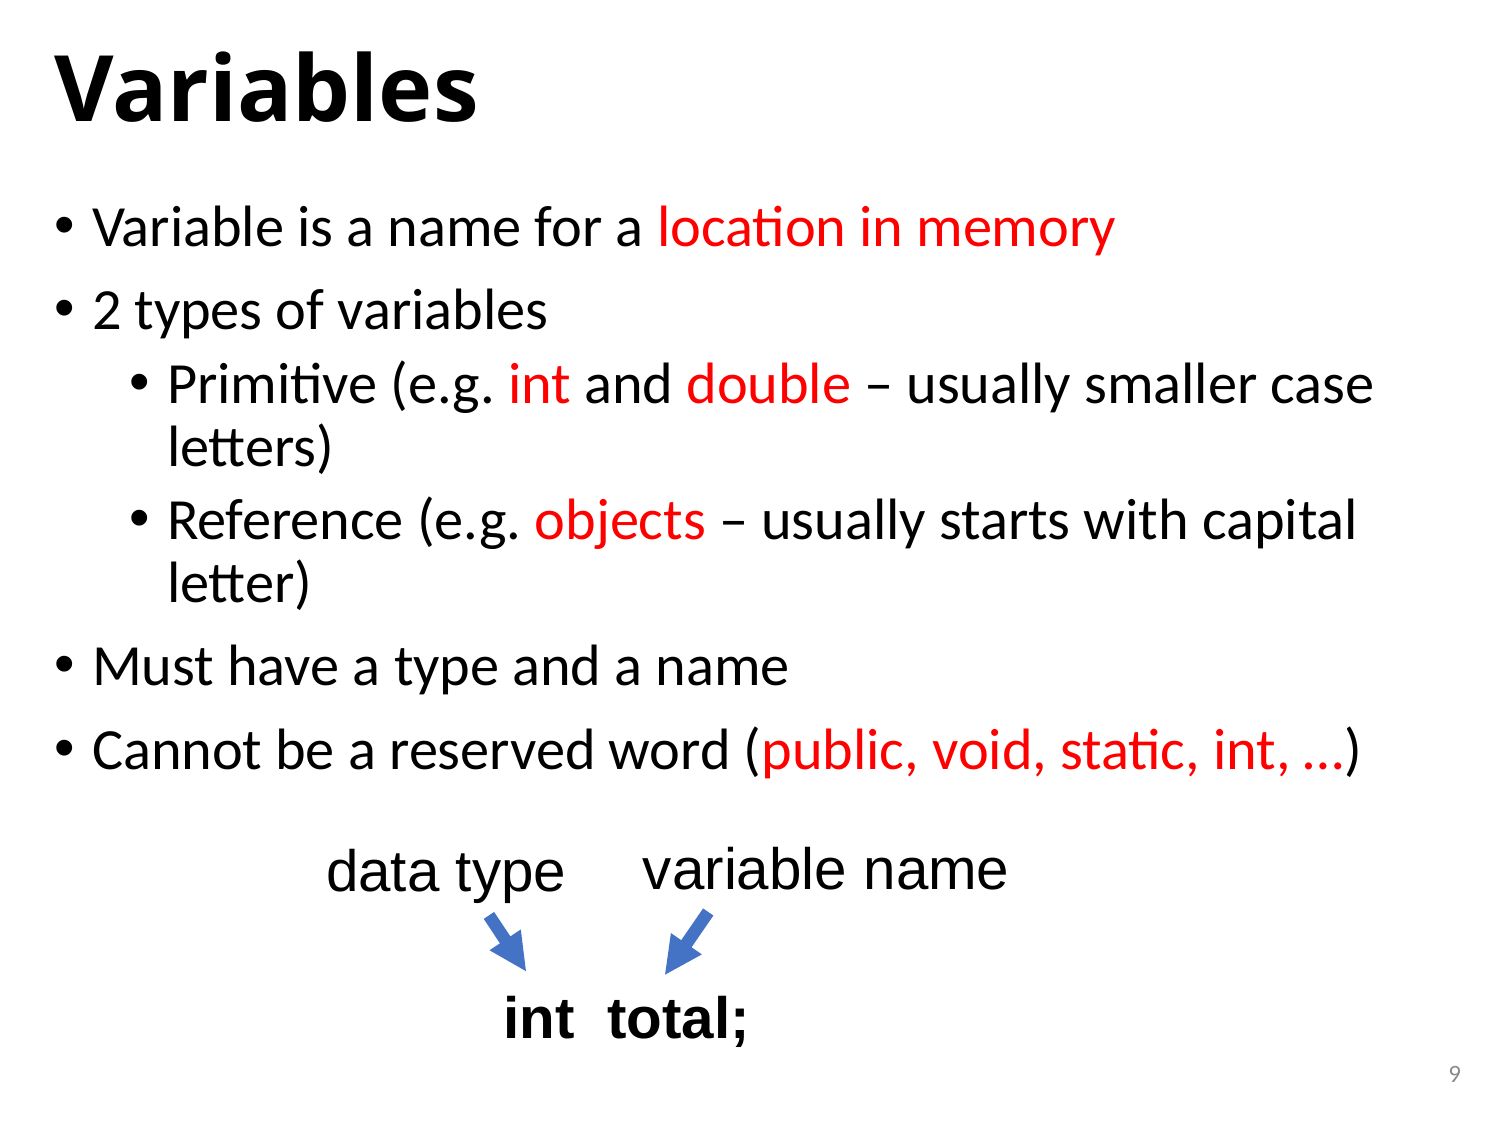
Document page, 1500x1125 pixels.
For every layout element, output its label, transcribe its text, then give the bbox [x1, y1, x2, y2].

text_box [665, 911, 709, 975]
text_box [488, 915, 526, 972]
slide_number 9 [1138, 1042, 1477, 1103]
text_box variable name [628, 823, 1085, 909]
title Variables [39, 22, 1461, 161]
list Variable is a name for a location in memory 2 types of variables Primitive (e.g. int and double – usually smaller case letters) Reference (e.g. objects – usually starts with capital letter) Must have a type and a name Cannot be a reserved word (public, void, static, int, …) [39, 188, 1461, 1085]
text_box int total; [488, 972, 808, 1058]
text_box data type [311, 825, 649, 911]
